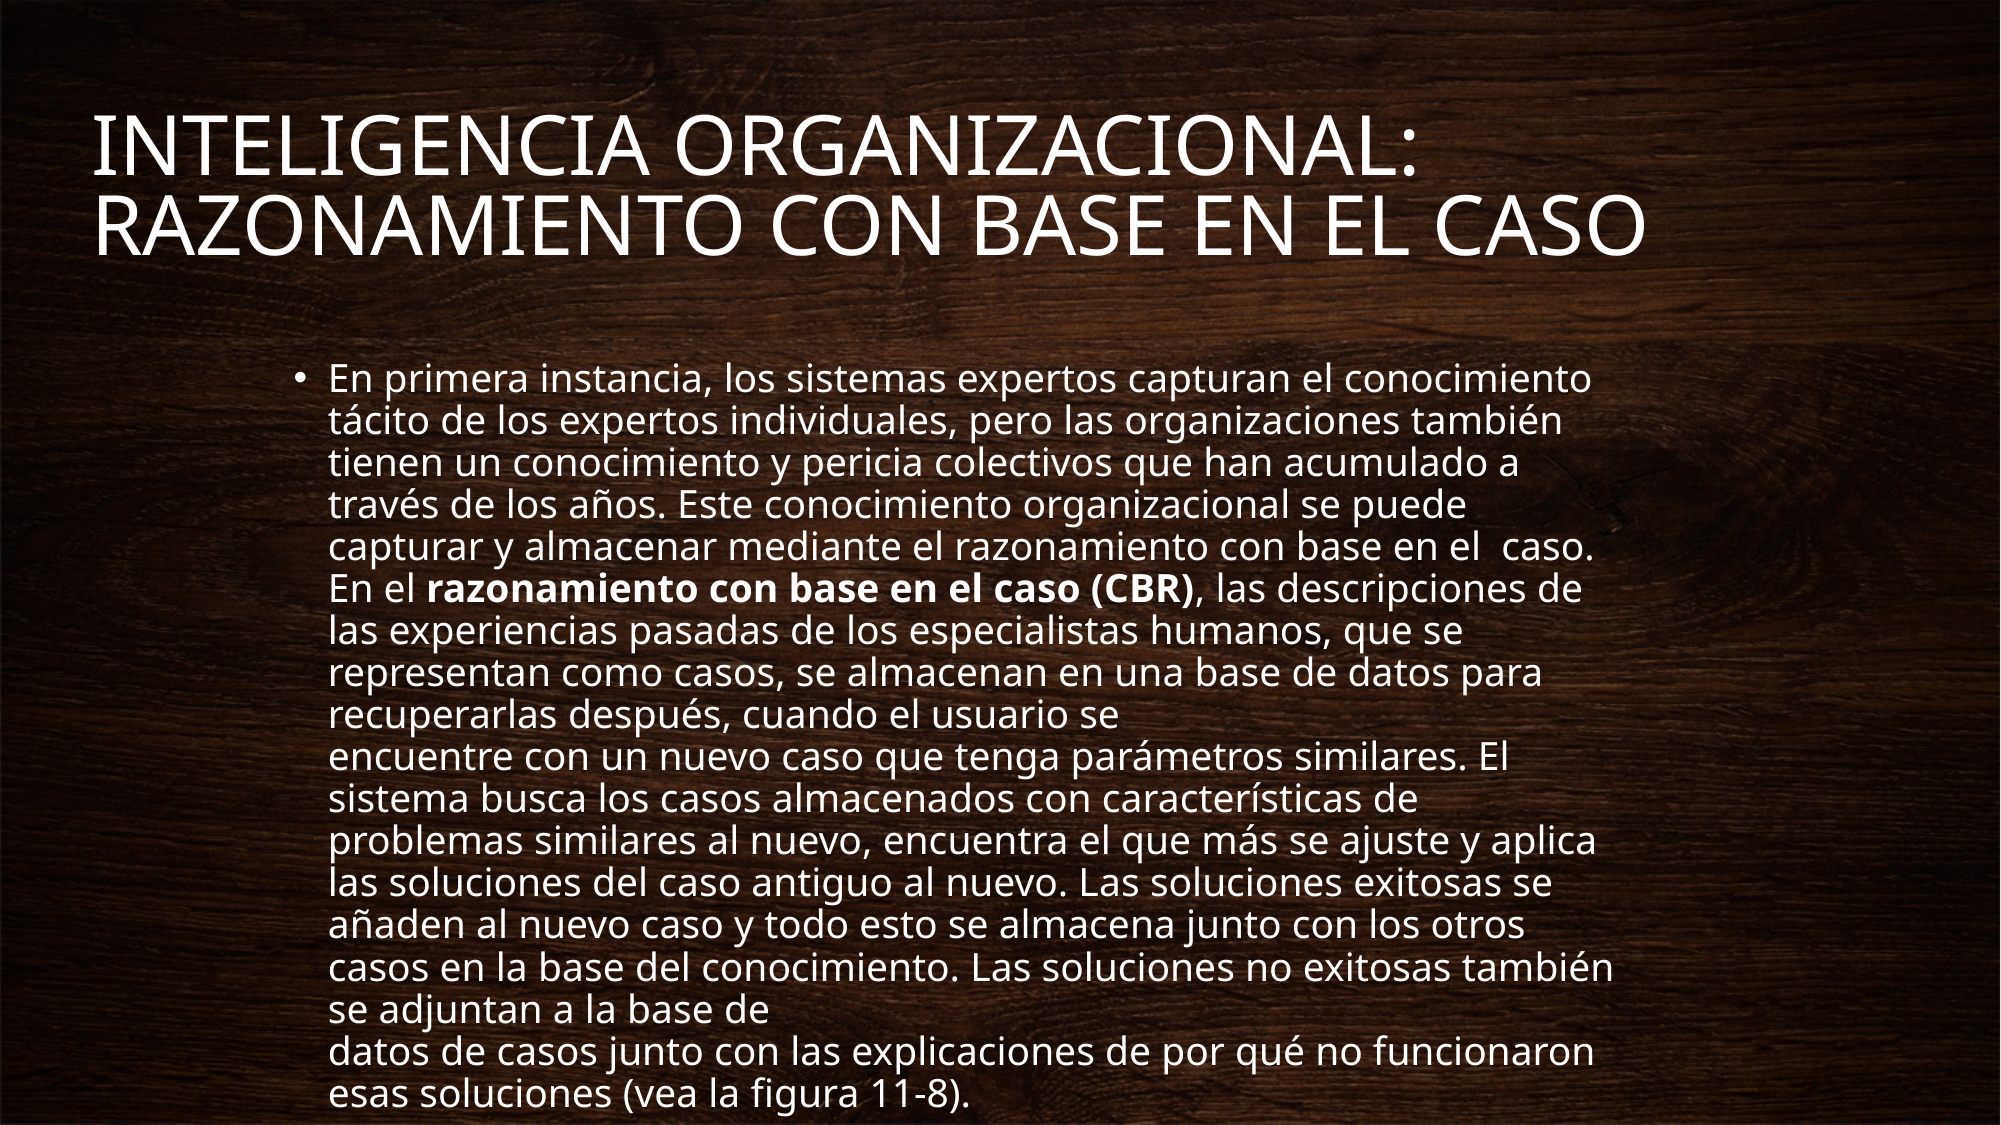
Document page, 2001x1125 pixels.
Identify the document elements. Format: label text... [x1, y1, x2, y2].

picture [0, 0, 2001, 1125]
list En primera instancia, los sistemas expertos capturan el conocimiento tácito de los expertos individuales, pero las organizaciones también tienen un conocimiento y pericia colectivos que han acumulado a través de los años. Este conocimiento organizacional se puede capturar y almacenar mediante el razonamiento con base en el caso. En el razonamiento con base en el caso (CBR), las descripciones de las experiencias pasadas de los especialistas humanos, que se representan como casos, se almacenan en una base de datos para recuperarlas después, cuando el usuario se encuentre con un nuevo caso que tenga parámetros similares. El sistema busca los casos almacenados con características de problemas similares al nuevo, encuentra el que más se ajuste y aplica las soluciones del caso antiguo al nuevo. Las soluciones exitosas se añaden al nuevo caso y todo esto se almacena junto con los otros casos en la base del conocimiento. Las soluciones no exitosas también se adjuntan a la base de datos de casos junto con las explicaciones de por qué no funcionaron esas soluciones (vea la figura 11-8). [278, 351, 1641, 1125]
title INTELIGENCIA ORGANIZACIONAL: RAZONAMIENTO CON BASE EN EL CASO [76, 91, 1684, 280]
